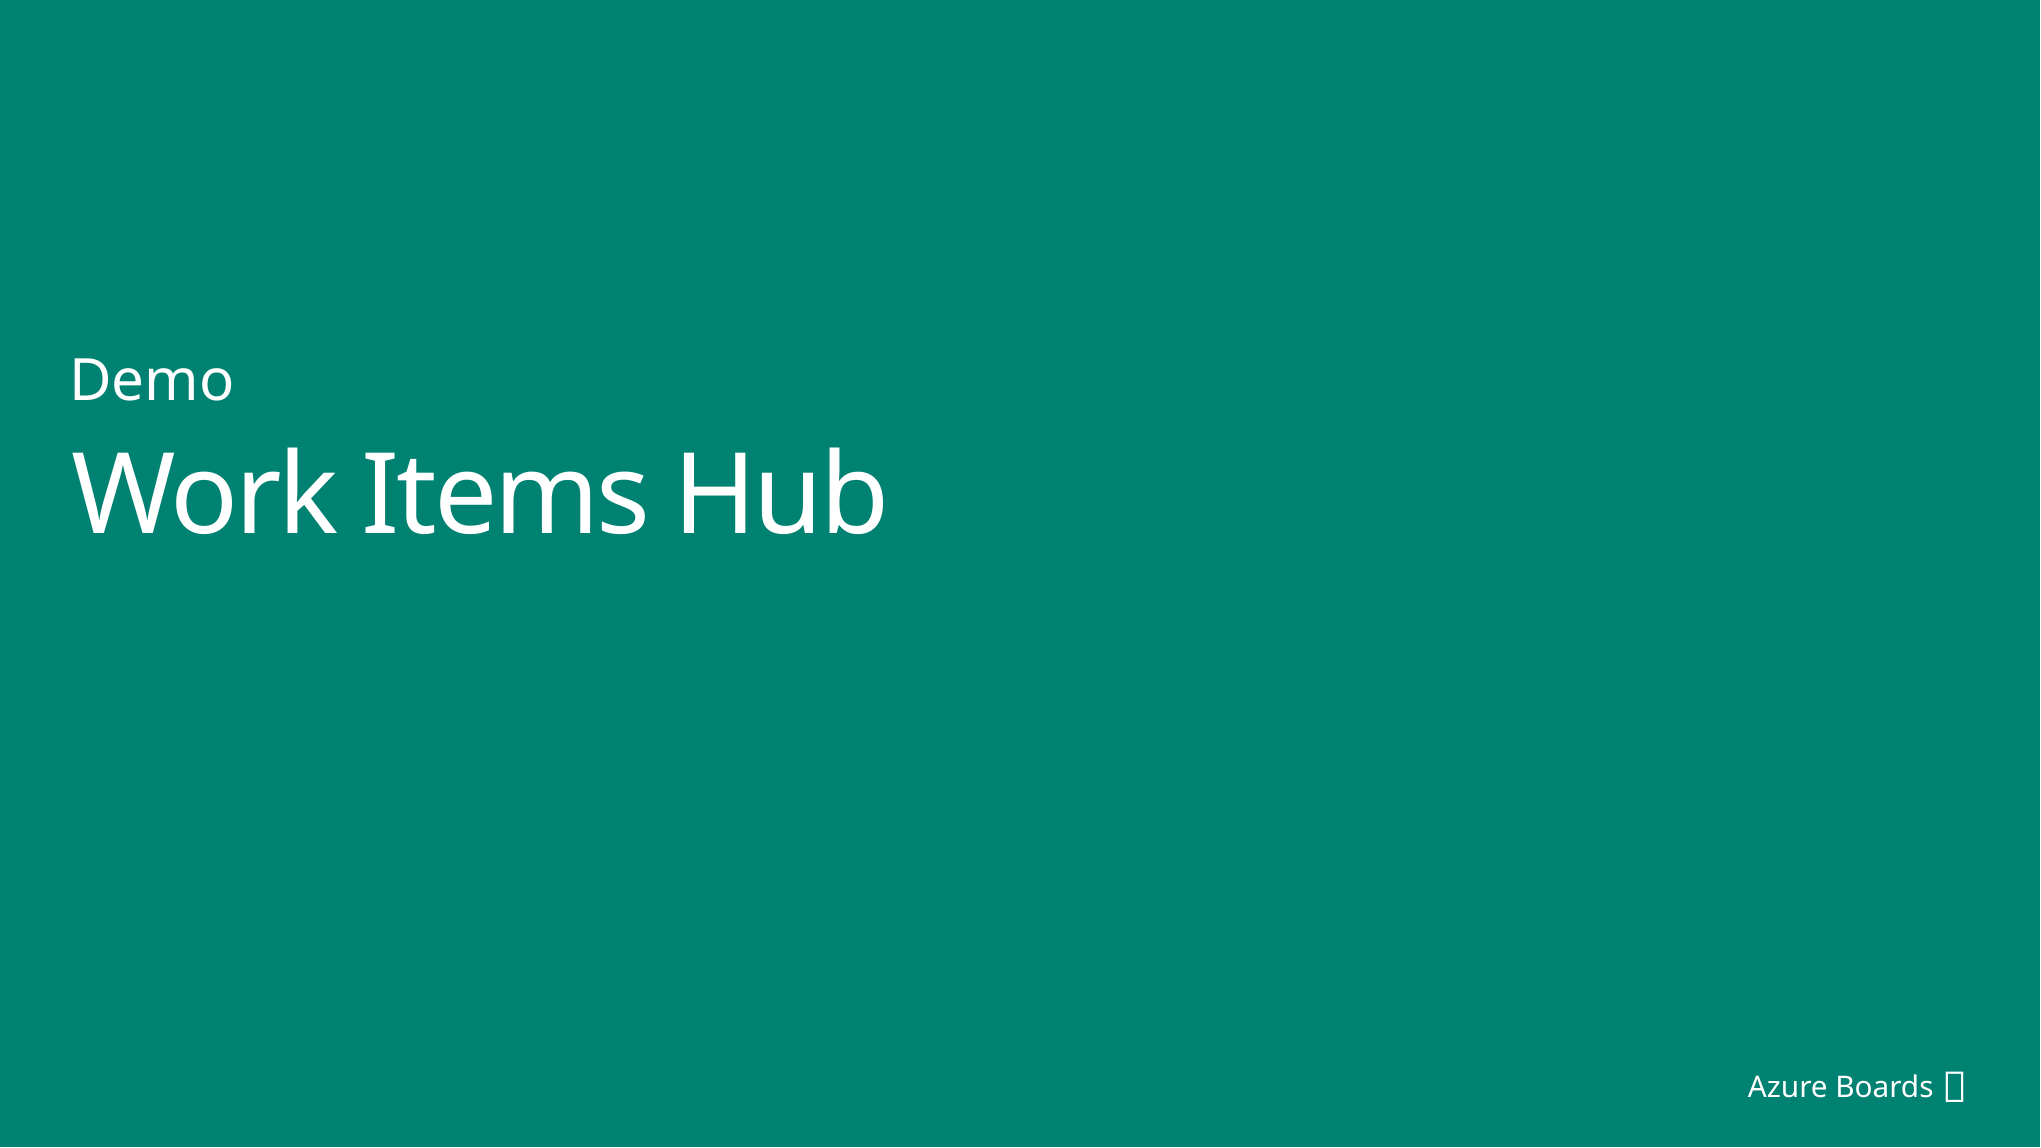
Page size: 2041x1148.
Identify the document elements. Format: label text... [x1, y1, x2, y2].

text_box Demo [69, 349, 235, 413]
text_box Work Items Hub [71, 436, 1767, 742]
